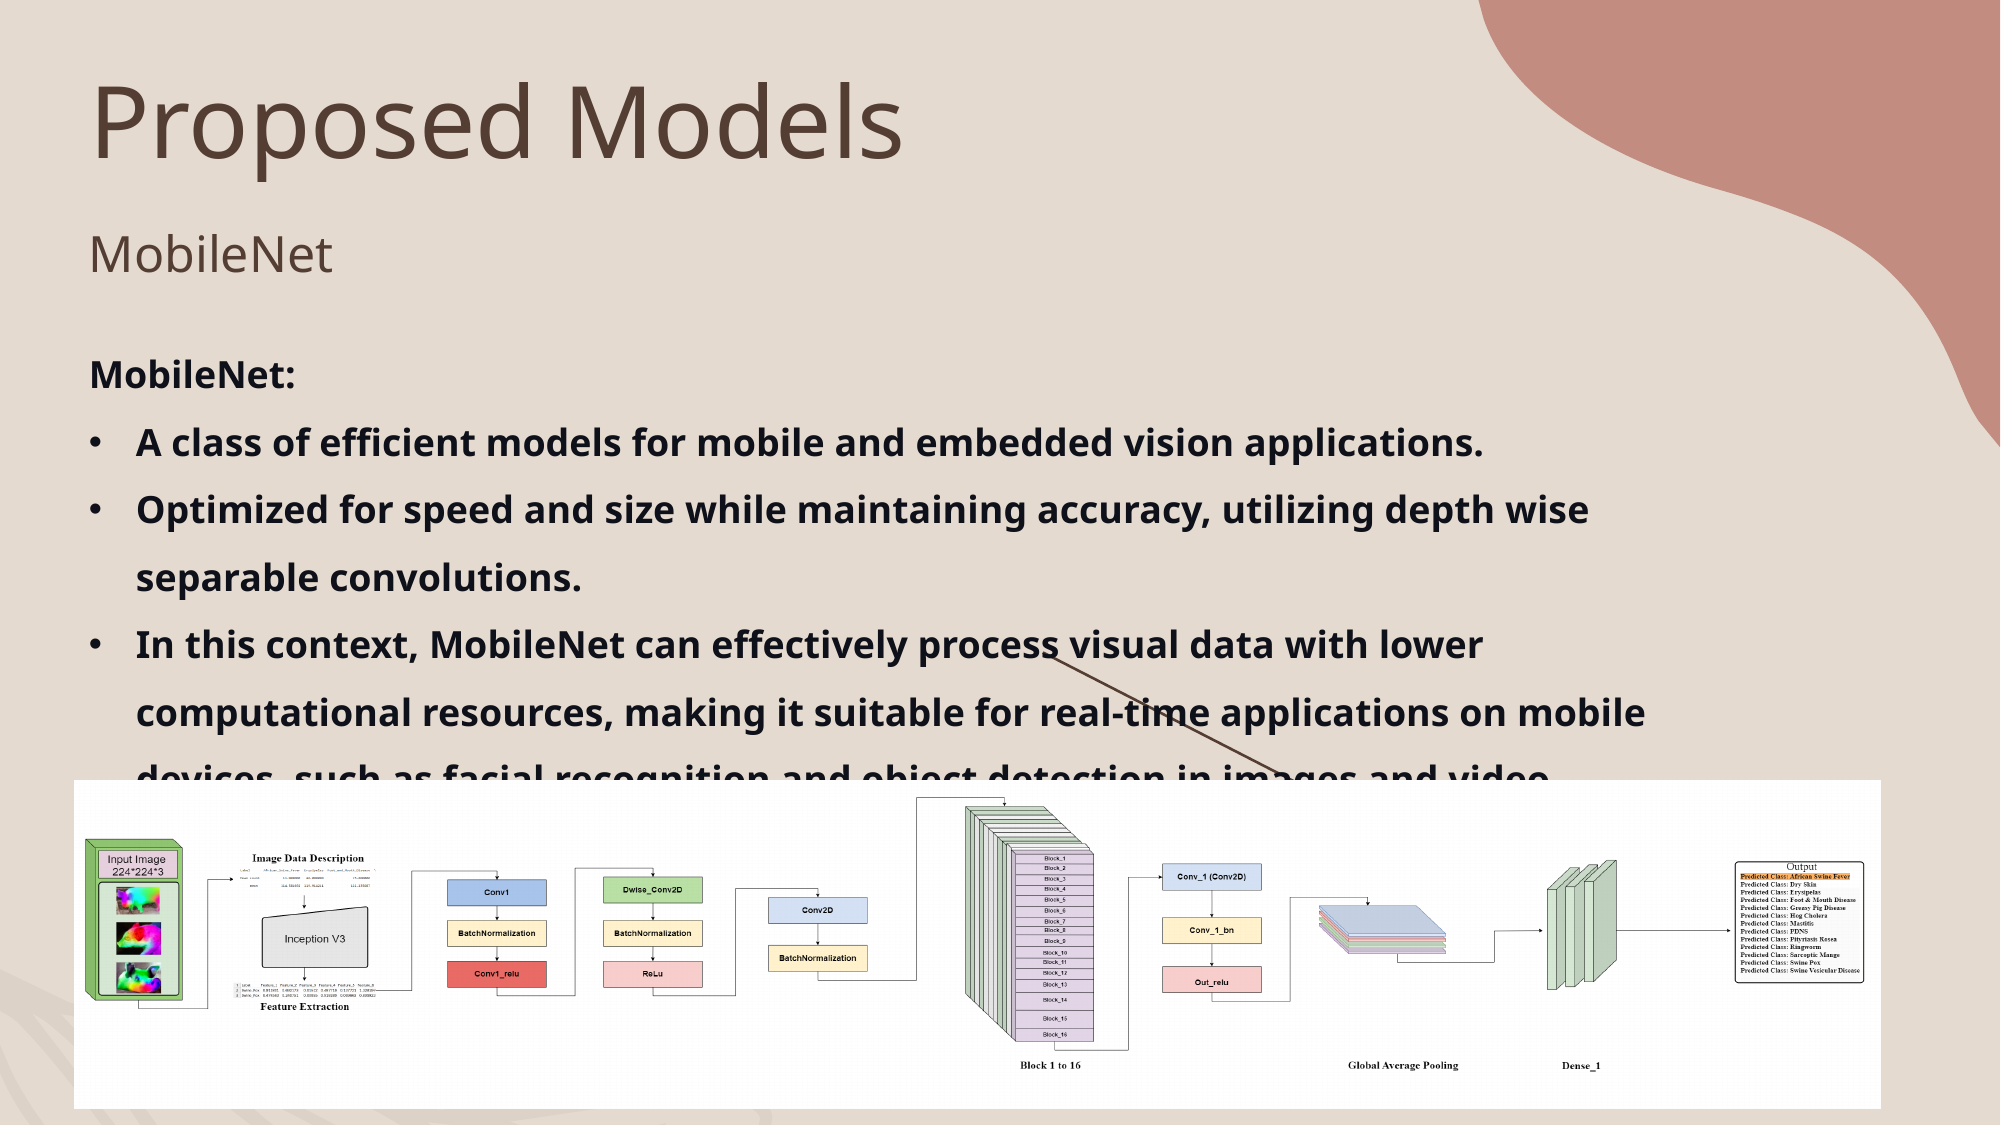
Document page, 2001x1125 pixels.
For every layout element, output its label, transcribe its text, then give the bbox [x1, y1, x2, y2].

text_box MobileNet: A class of efficient models for mobile and embedded vision applications. Optimized for speed and size while maintaining accuracy, utilizing depth wise separable convolutions. In this context, MobileNet can effectively process visual data with lower computational resources, making it suitable for real-time applications on mobile devices, such as facial recognition and object detection in images and video streams. [74, 321, 1702, 780]
text_box MobileNet [74, 221, 751, 321]
picture [74, 780, 1881, 1109]
title Proposed Models [74, 37, 1774, 188]
